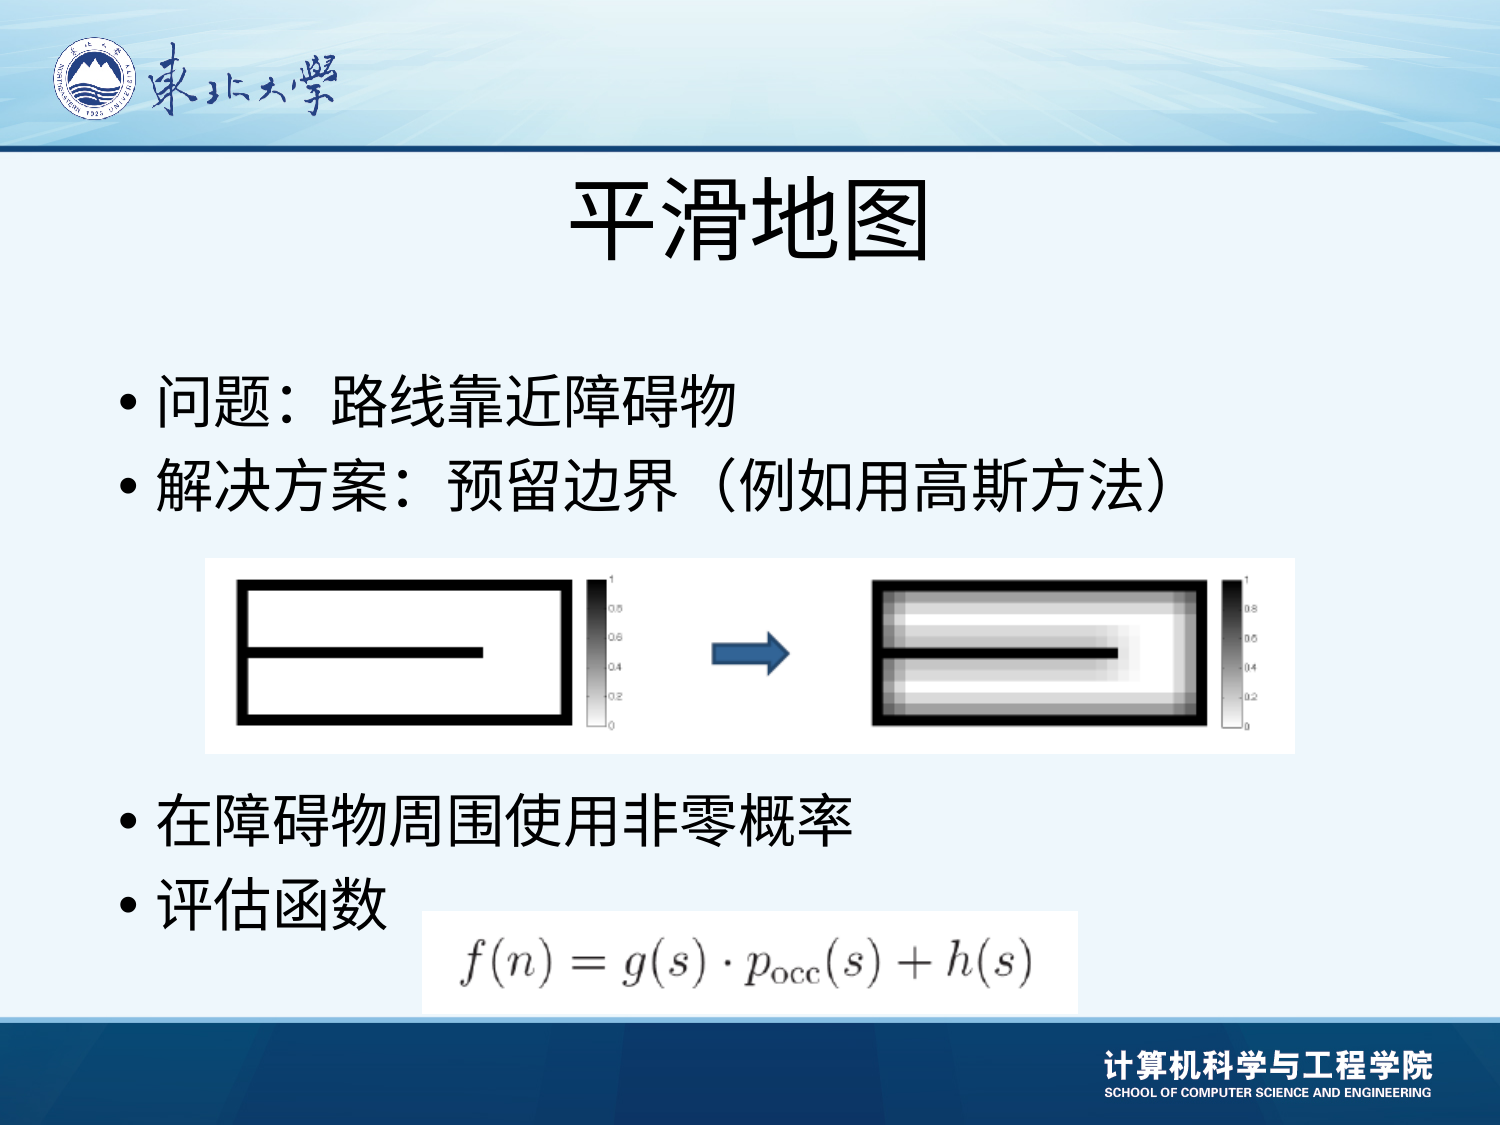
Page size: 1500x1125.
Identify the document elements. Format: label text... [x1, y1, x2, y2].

title 平滑地图 [103, 162, 1397, 286]
picture [0, 0, 1500, 1125]
list 问题：路线靠近障碍物 解决方案：预留边界（例如用高斯方法） 在障碍物周围使用非零概率 评估函数 [103, 299, 1397, 1014]
